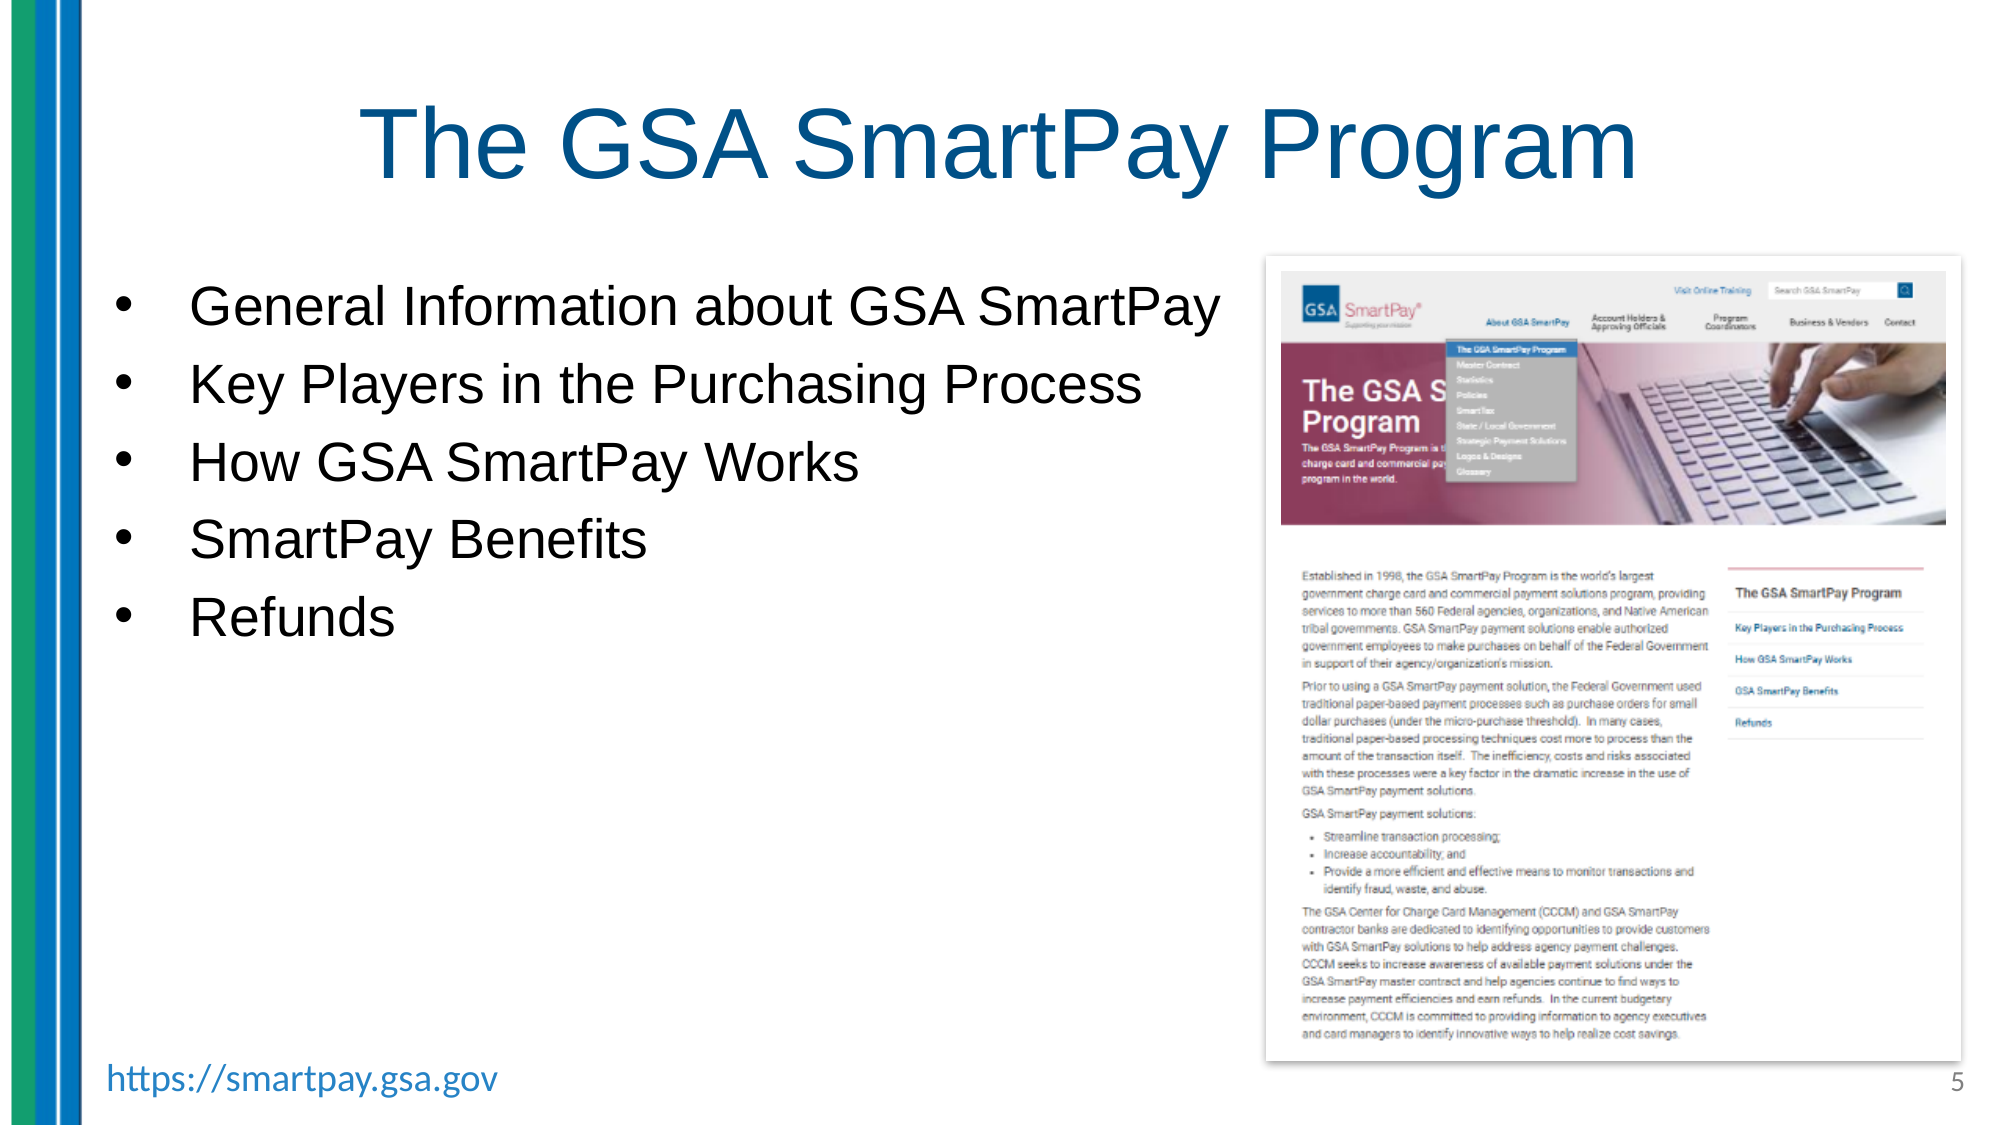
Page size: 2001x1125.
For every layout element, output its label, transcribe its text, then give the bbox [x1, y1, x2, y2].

picture [0, 0, 35, 1125]
footer https://smartpay.gsa.gov [85, 1042, 720, 1103]
list General Information about GSA SmartPay Key Players in the Purchasing Process How GSA SmartPay Works SmartPay Benefits Refunds [99, 262, 1261, 855]
title The GSA SmartPay Program [99, 45, 1900, 233]
picture [38, 0, 2000, 1125]
